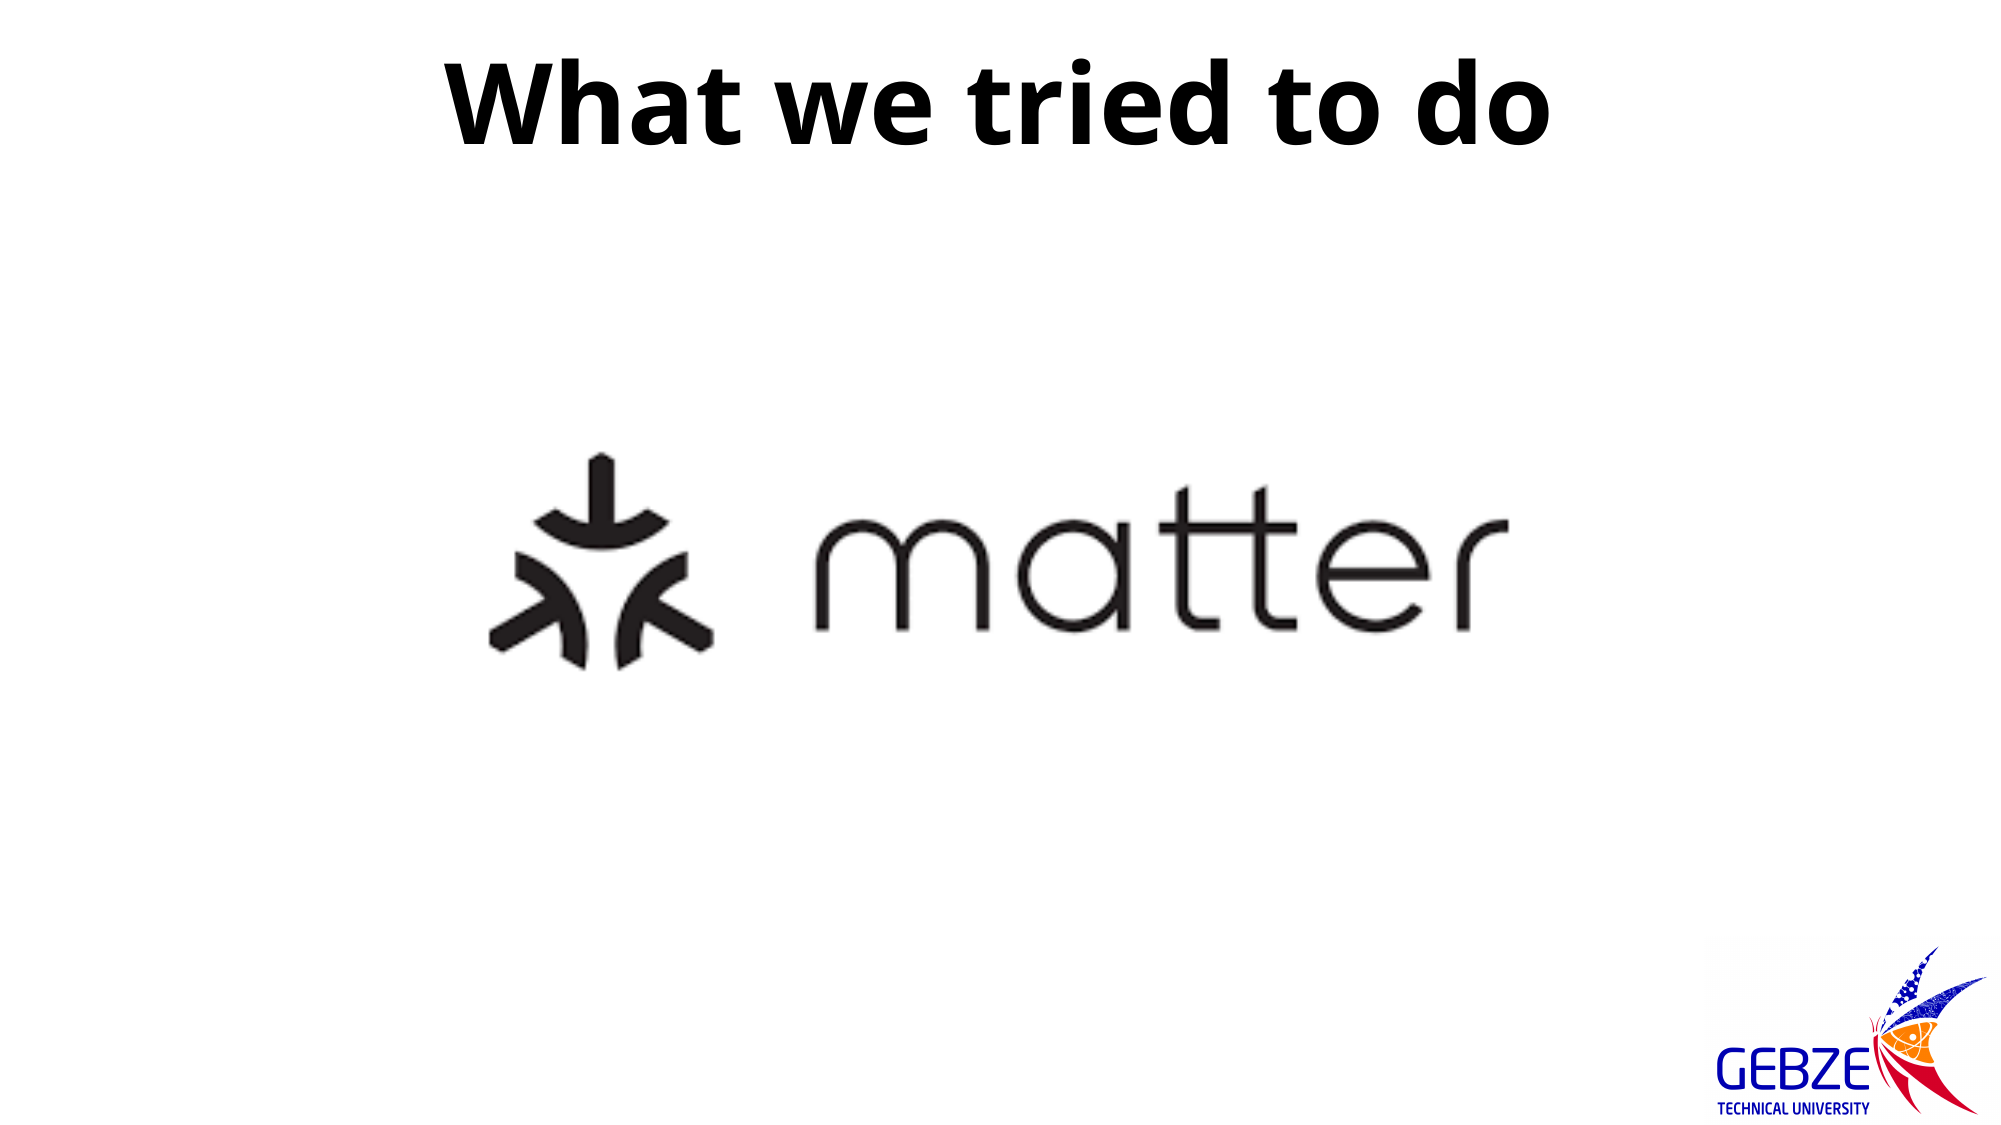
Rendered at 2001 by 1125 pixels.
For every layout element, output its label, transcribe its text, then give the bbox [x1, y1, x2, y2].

picture [1704, 936, 2000, 1125]
picture [388, 351, 1612, 774]
text_box What we tried to do [429, 24, 1571, 175]
